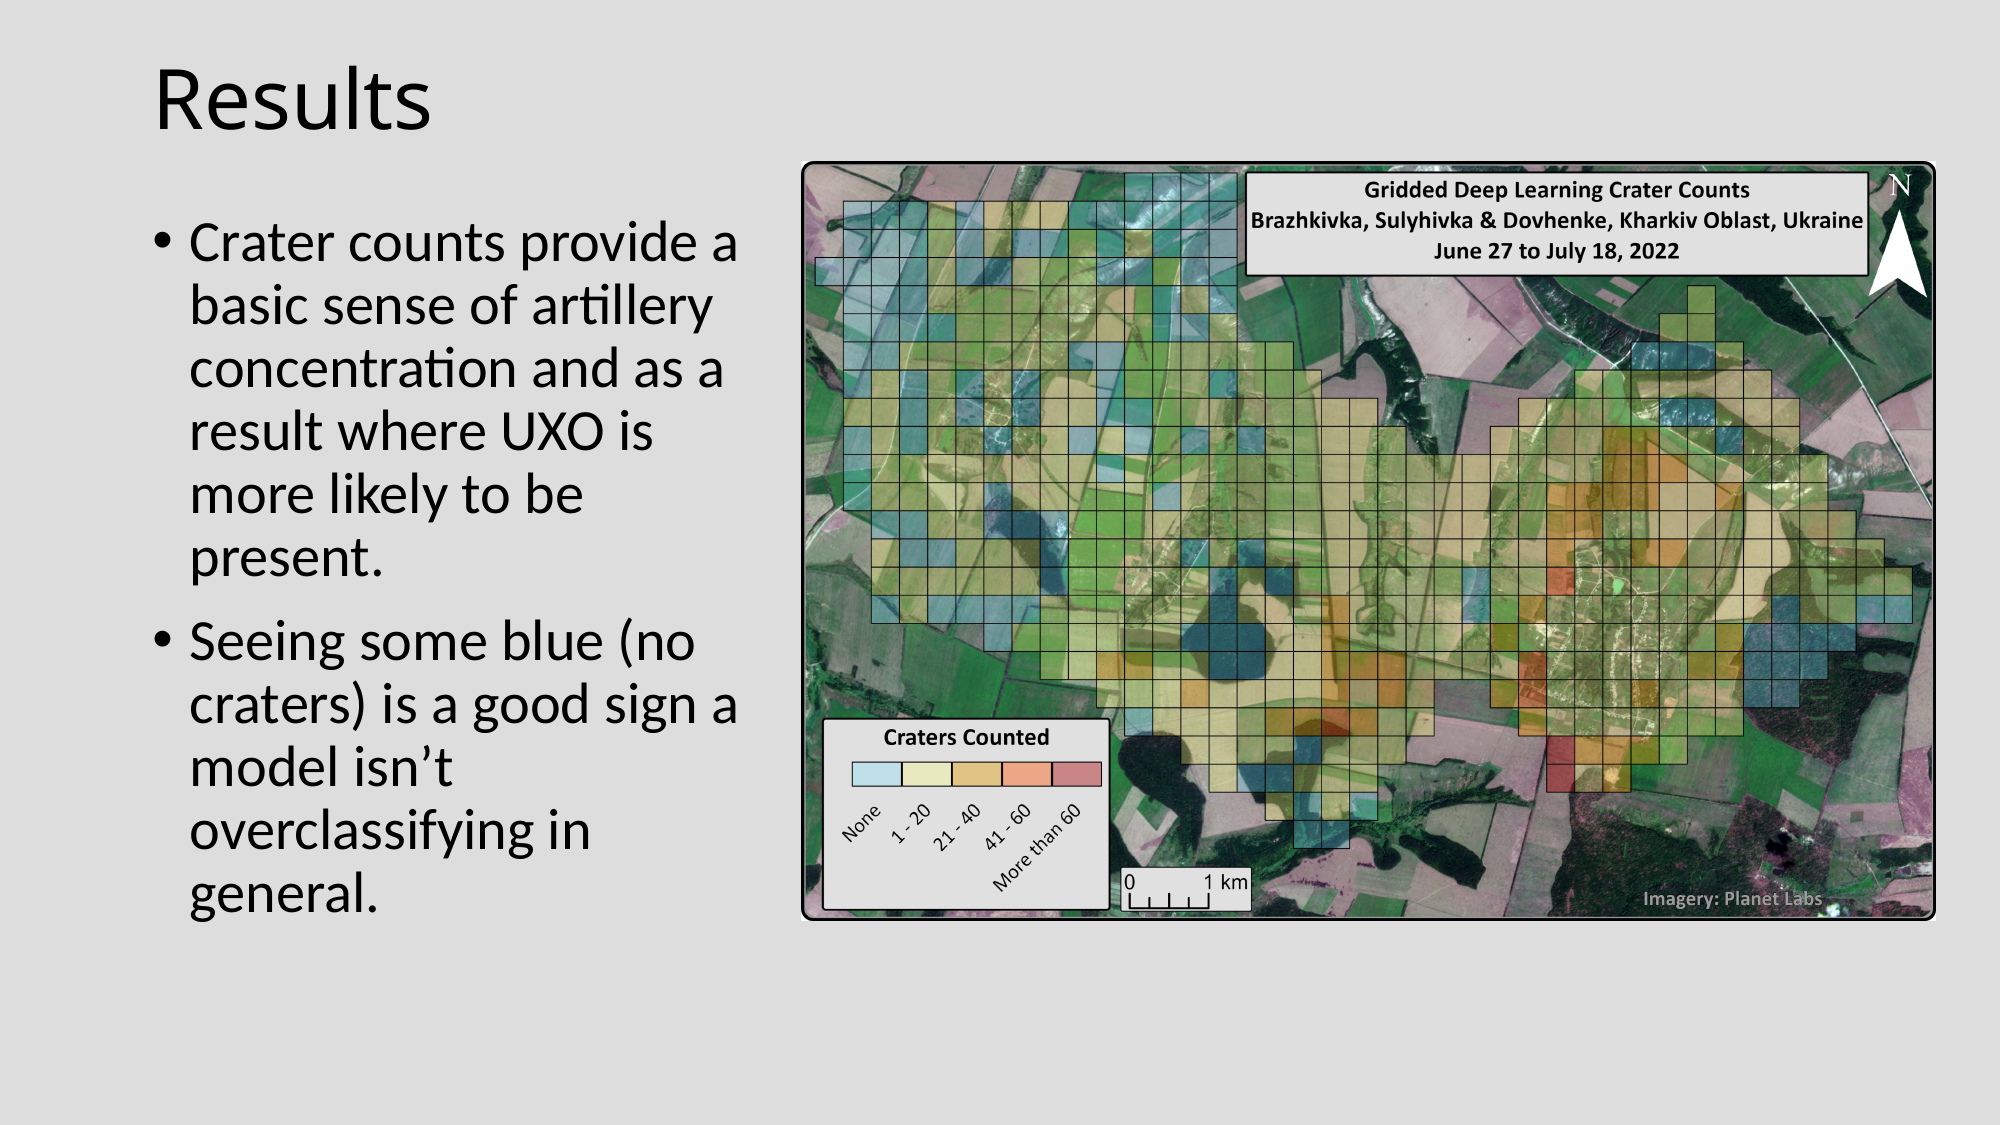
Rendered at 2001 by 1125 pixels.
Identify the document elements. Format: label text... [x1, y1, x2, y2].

list Crater counts provide a basic sense of artillery concentration and as a result where UXO is more likely to be present. Seeing some blue (no craters) is a good sign a model isn’t overclassifying in general. [137, 203, 787, 1014]
title Results [137, 59, 1863, 147]
picture [800, 161, 1936, 921]
